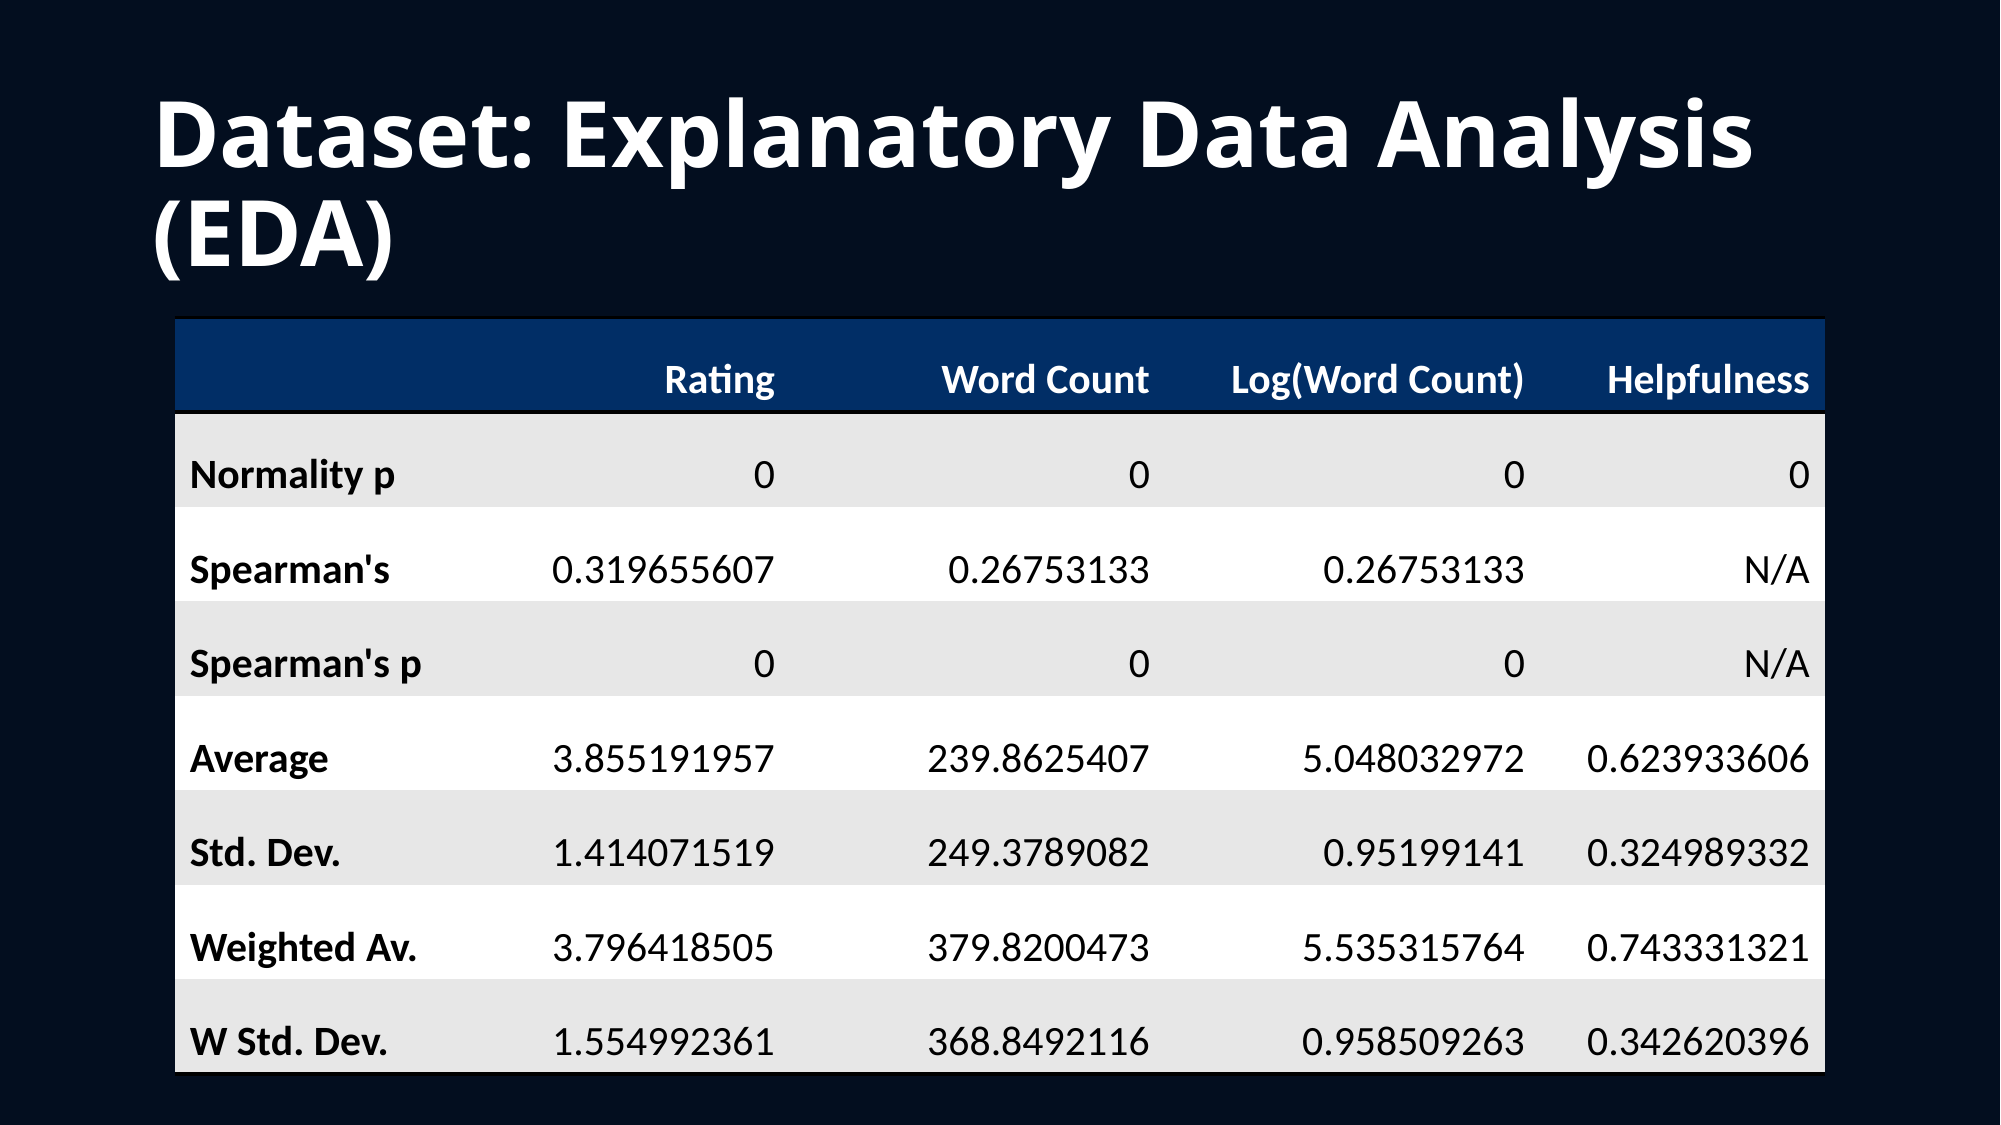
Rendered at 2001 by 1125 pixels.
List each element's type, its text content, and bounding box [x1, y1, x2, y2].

table_cell 249.3789082 [790, 790, 1165, 885]
table_cell 0.319655607 [506, 507, 790, 601]
table_cell 5.048032972 [1165, 696, 1540, 790]
table_header [175, 319, 506, 410]
table_cell 0 [1540, 414, 1825, 507]
table_cell W Std. Dev. [175, 979, 506, 1072]
table_header Word Count [790, 319, 1165, 410]
table_cell 1.414071519 [506, 790, 790, 885]
table_cell 0.324989332 [1540, 790, 1825, 885]
table_cell N/A [1540, 601, 1825, 696]
table_cell Normality p [175, 414, 506, 507]
table_cell 3.855191957 [506, 696, 790, 790]
table_cell Std. Dev. [175, 790, 506, 885]
table_cell 239.8625407 [790, 696, 1165, 790]
table_cell Average [175, 696, 506, 790]
table_header Log(Word Count) [1165, 319, 1540, 410]
table_cell 0.958509263 [1165, 979, 1540, 1072]
table_cell 0 [1165, 601, 1540, 696]
table_cell N/A [1540, 507, 1825, 601]
table_cell 0.95199141 [1165, 790, 1540, 885]
table_cell 5.535315764 [1165, 885, 1540, 979]
table_cell 0.743331321 [1540, 885, 1825, 979]
table_cell 0.26753133 [1165, 507, 1540, 601]
table_header Rating [506, 319, 790, 410]
table_cell 0.342620396 [1540, 979, 1825, 1072]
table_cell 0.26753133 [790, 507, 1165, 601]
table_cell 0.623933606 [1540, 696, 1825, 790]
table_cell 0 [790, 601, 1165, 696]
table_cell Spearman's [175, 507, 506, 601]
table_cell Spearman's p [175, 601, 506, 696]
table_cell 0 [506, 601, 790, 696]
table_cell Weighted Av. [175, 885, 506, 979]
table_header Helpfulness [1540, 319, 1825, 410]
table_cell 1.554992361 [506, 979, 790, 1072]
table_cell 0 [790, 414, 1165, 507]
table_cell 3.796418505 [506, 885, 790, 979]
table_cell 379.8200473 [790, 885, 1165, 979]
table_cell 368.8492116 [790, 979, 1165, 1072]
text_box Dataset: Explanatory Data Analysis (EDA) [137, 80, 1863, 232]
table_cell 0 [506, 414, 790, 507]
table_cell 0 [1165, 414, 1540, 507]
